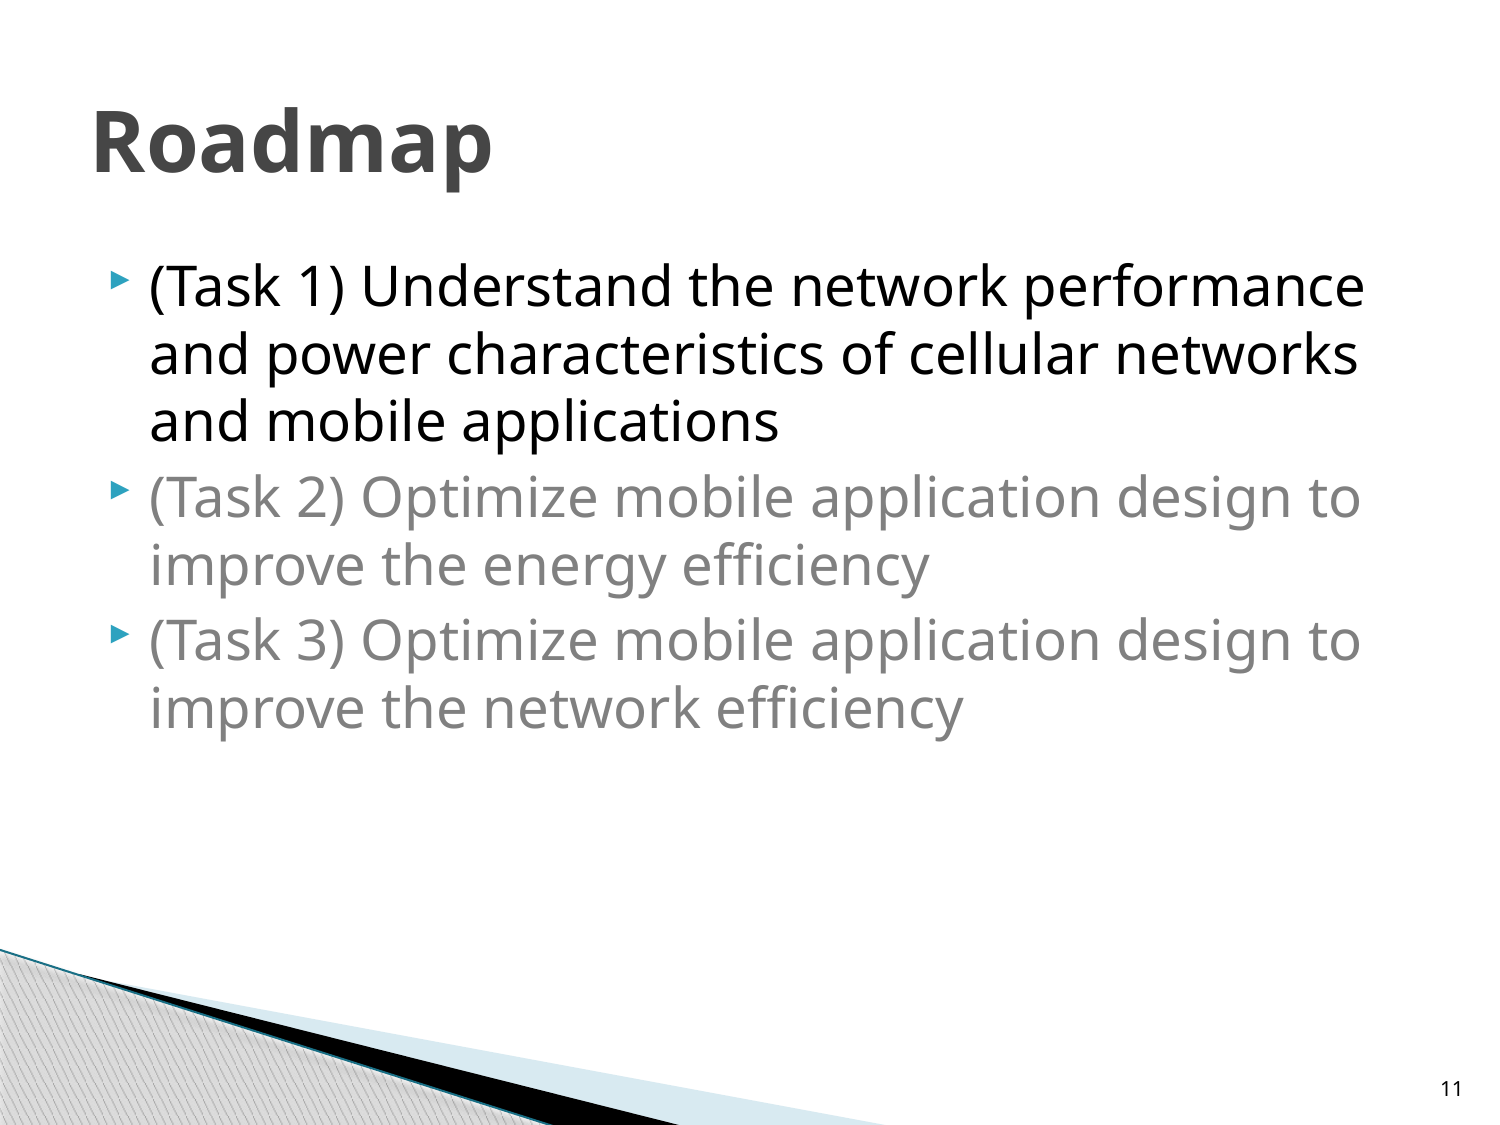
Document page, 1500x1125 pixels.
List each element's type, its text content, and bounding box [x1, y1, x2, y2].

list (Task 1) Understand the network performance and power characteristics of cellular networks and mobile applications (Task 2) Optimize mobile application design to improve the energy efficiency (Task 3) Optimize mobile application design to improve the network efficiency [75, 243, 1425, 986]
title Roadmap [75, 45, 1425, 233]
slide_number 11 [1418, 1051, 1479, 1112]
